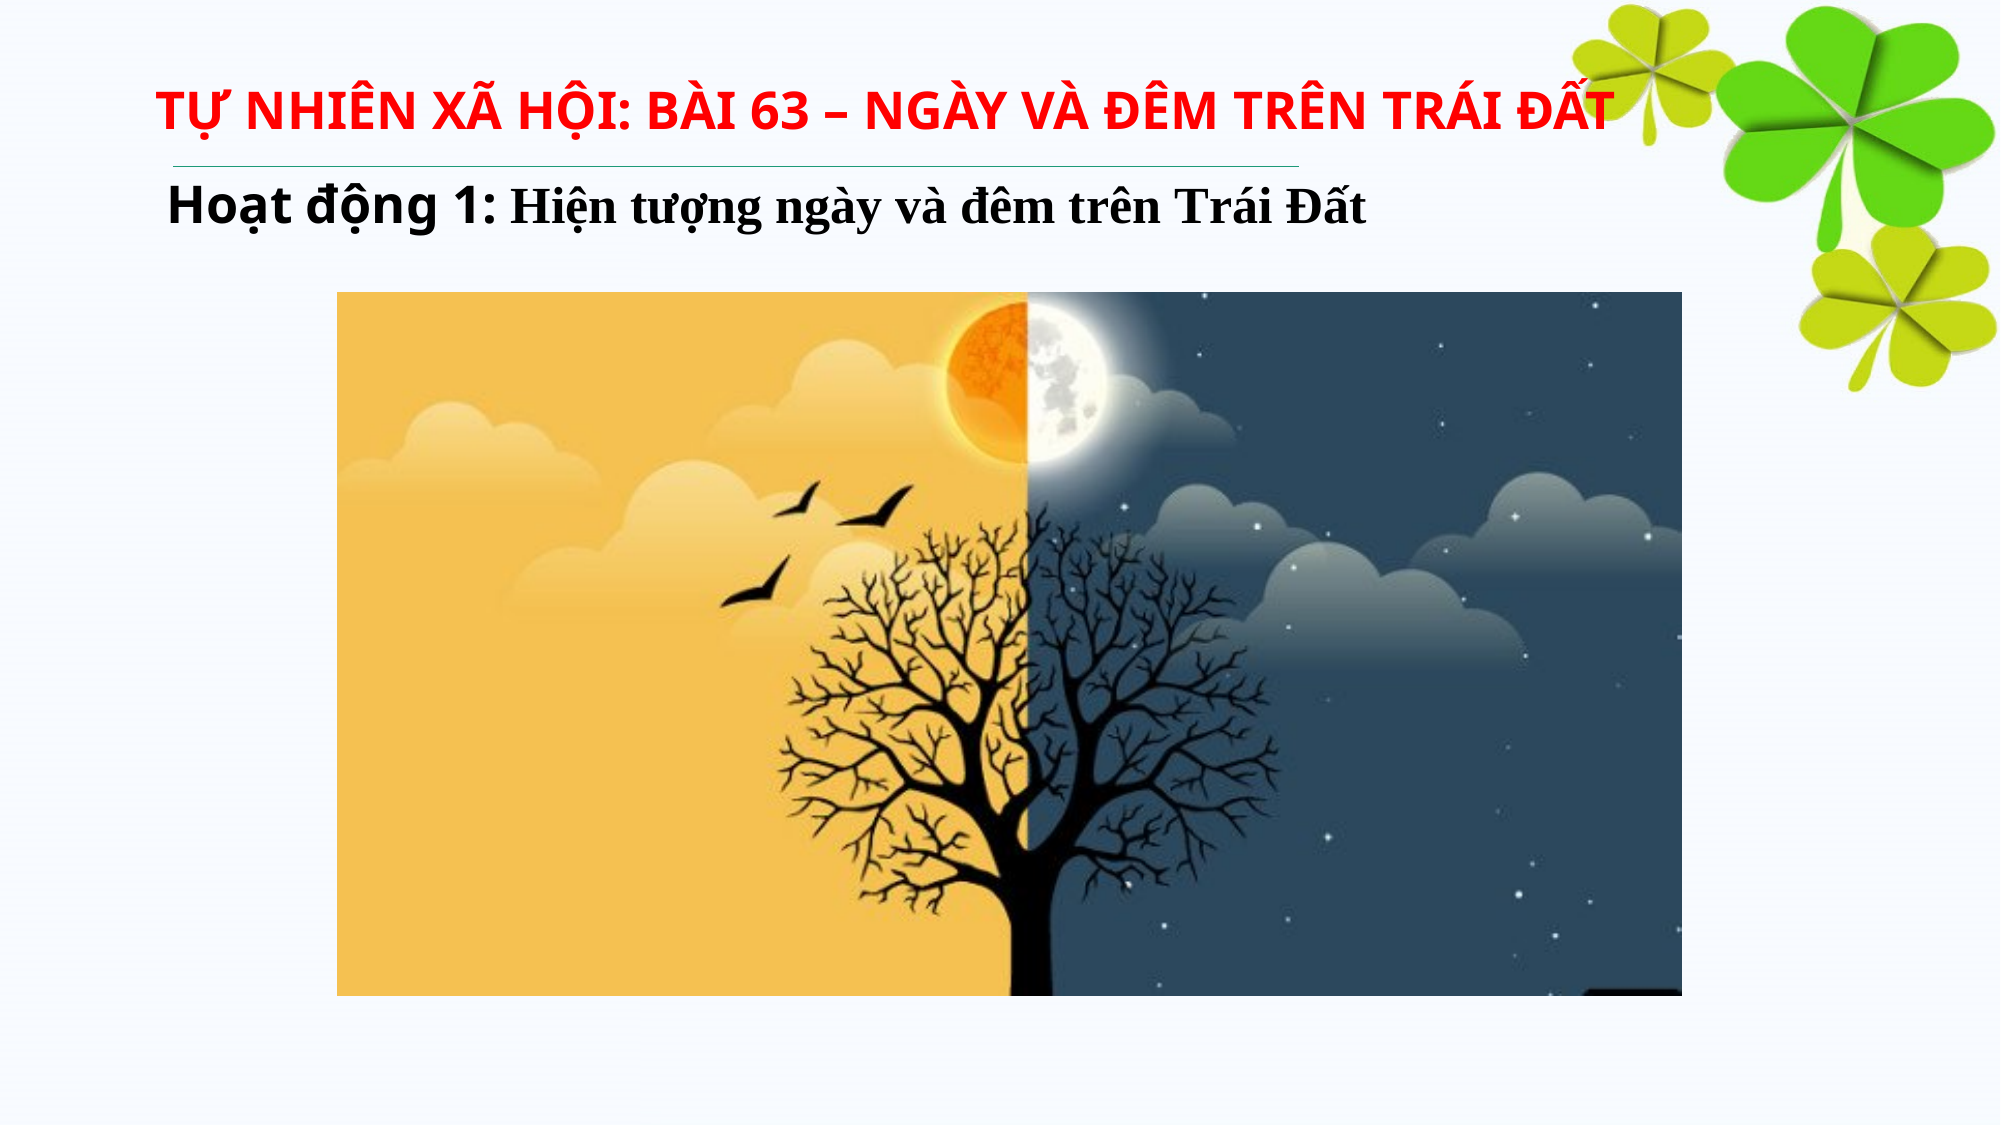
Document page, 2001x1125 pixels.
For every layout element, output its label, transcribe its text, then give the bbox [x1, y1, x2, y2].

picture [0, 0, 2001, 1125]
text_box Hoạt động 1: Hiện tượng ngày và đêm trên Trái Đất [151, 163, 1893, 242]
text_box TỰ NHIÊN XÃ HỘI: BÀI 63 – NGÀY VÀ ĐÊM TRÊN TRÁI ĐẤT [140, 70, 1736, 148]
